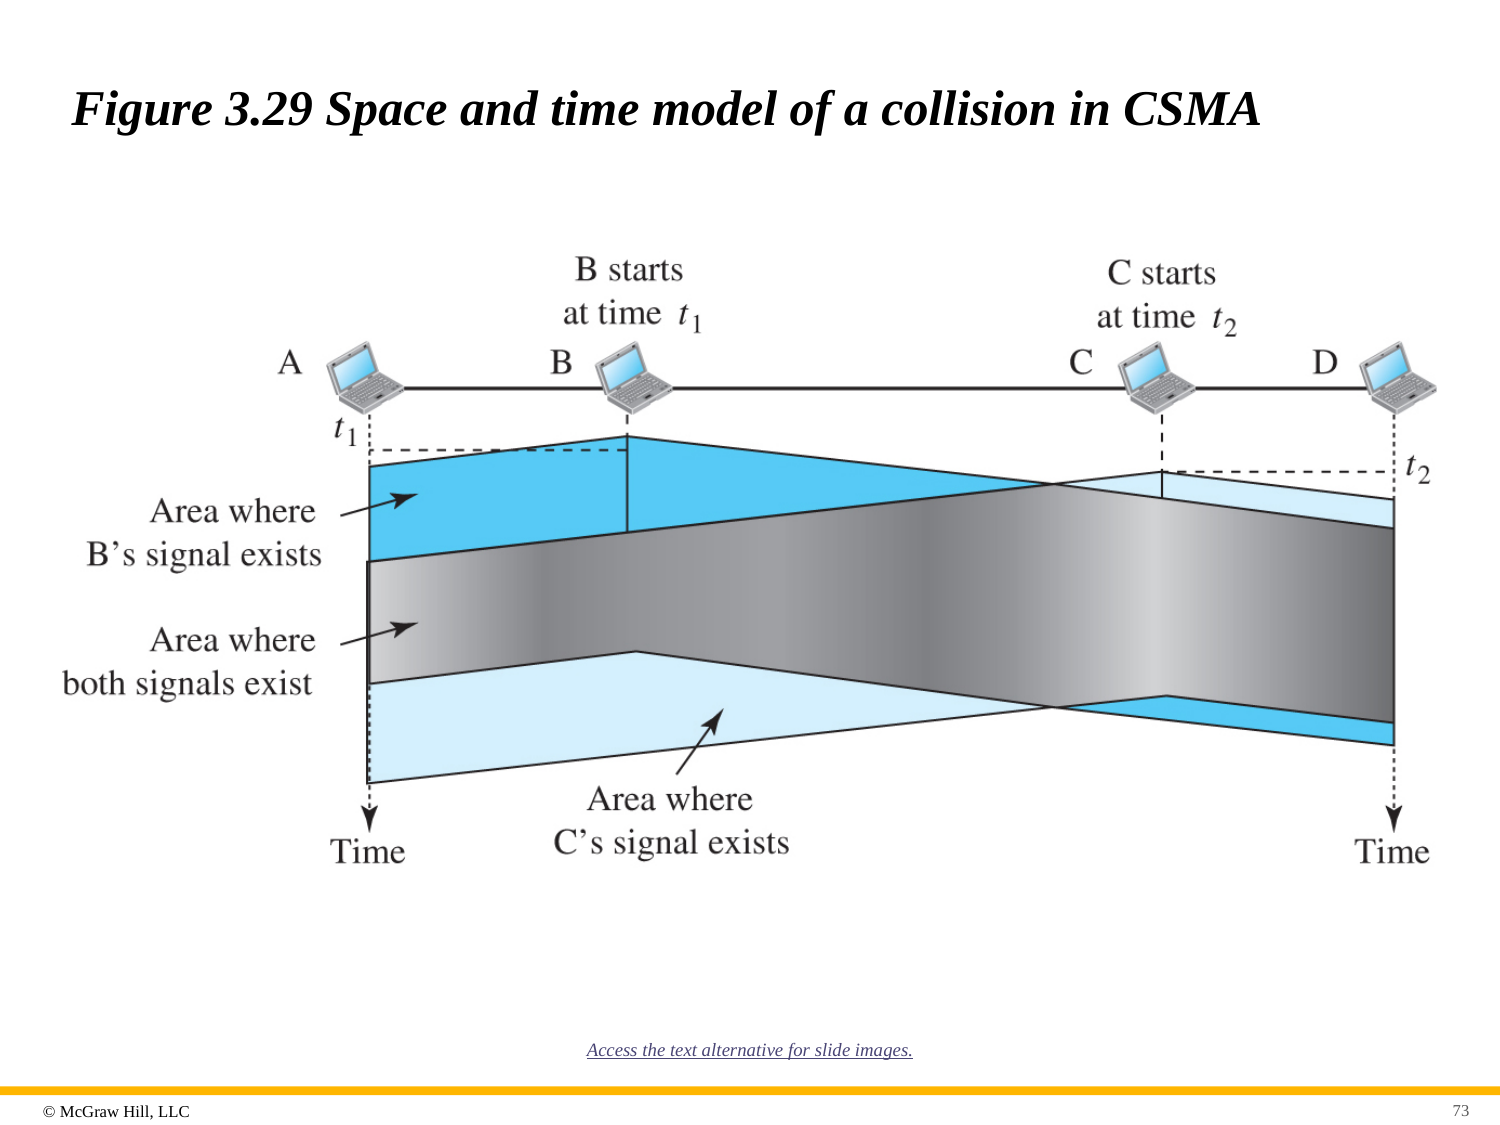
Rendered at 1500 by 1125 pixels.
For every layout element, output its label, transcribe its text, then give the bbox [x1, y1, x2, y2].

picture [59, 251, 1440, 872]
list Access the text alternative for slide images. [525, 1033, 975, 1066]
title Figure 3.29 Space and time model of a collision in CSMA [56, 50, 1444, 162]
slide_number 73 [1418, 1096, 1477, 1123]
